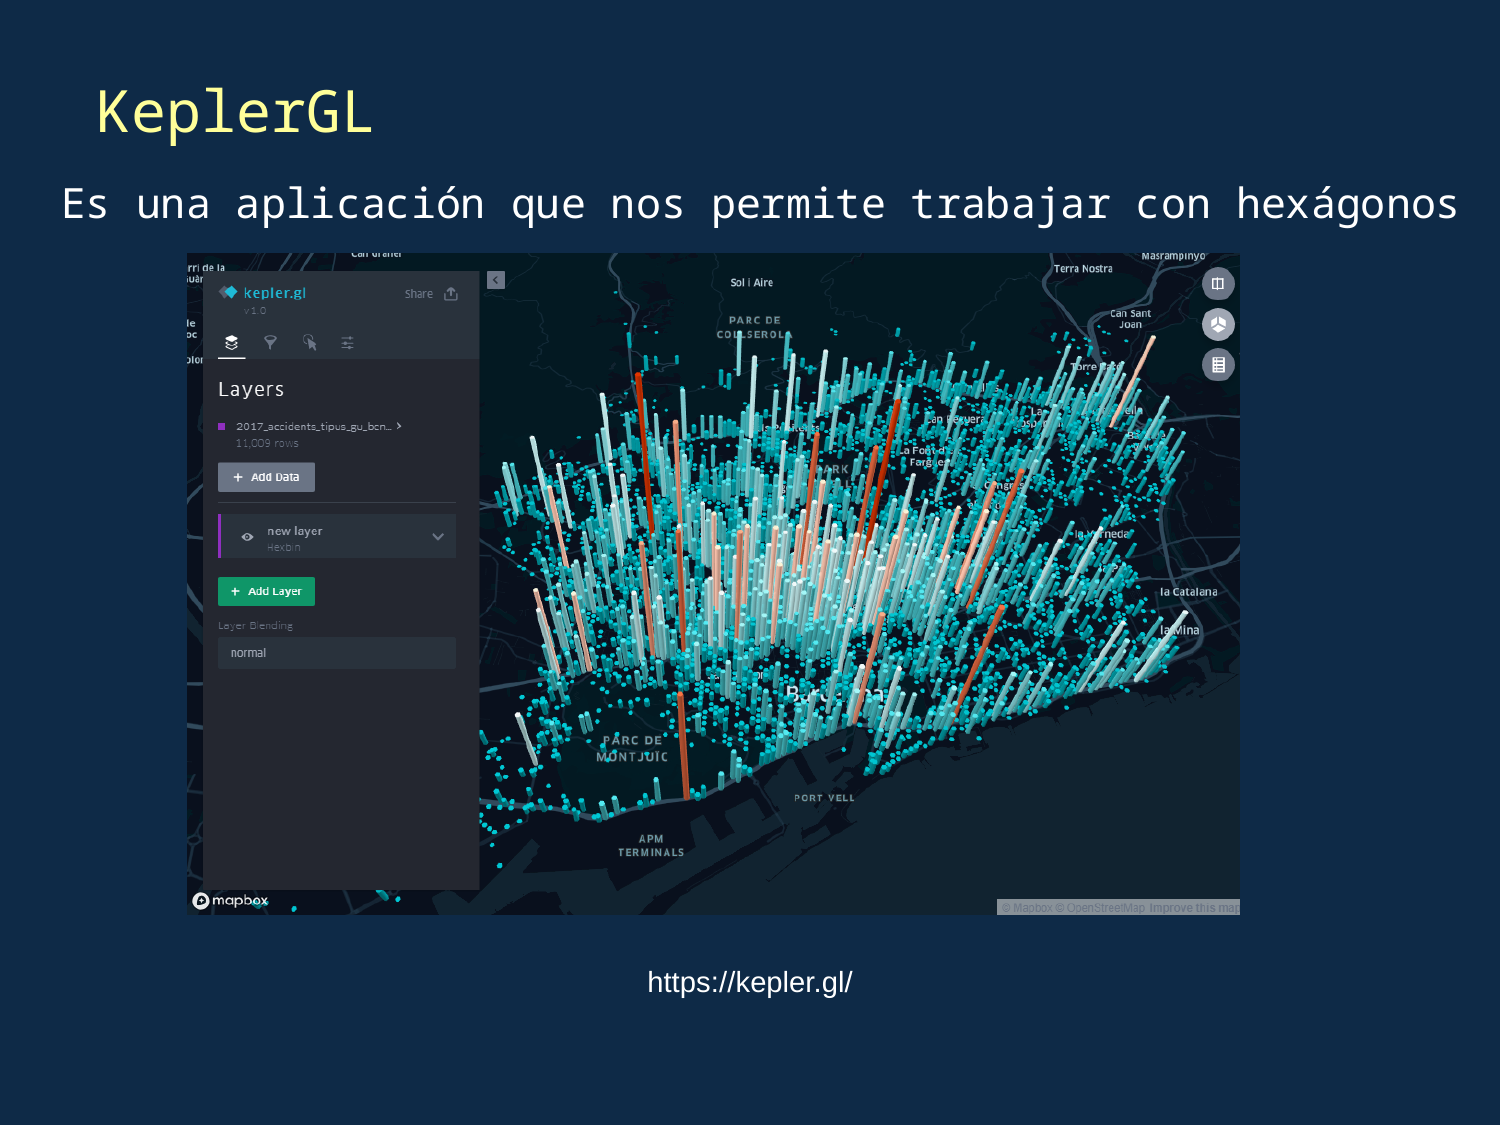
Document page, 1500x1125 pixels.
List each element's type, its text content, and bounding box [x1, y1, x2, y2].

text_box KeplerGL [81, 66, 1441, 151]
text_box Es una aplicación que nos permite trabajar con hexágonos [46, 169, 1476, 235]
text_box https://kepler.gl/ [632, 955, 890, 1006]
picture [187, 252, 1240, 915]
